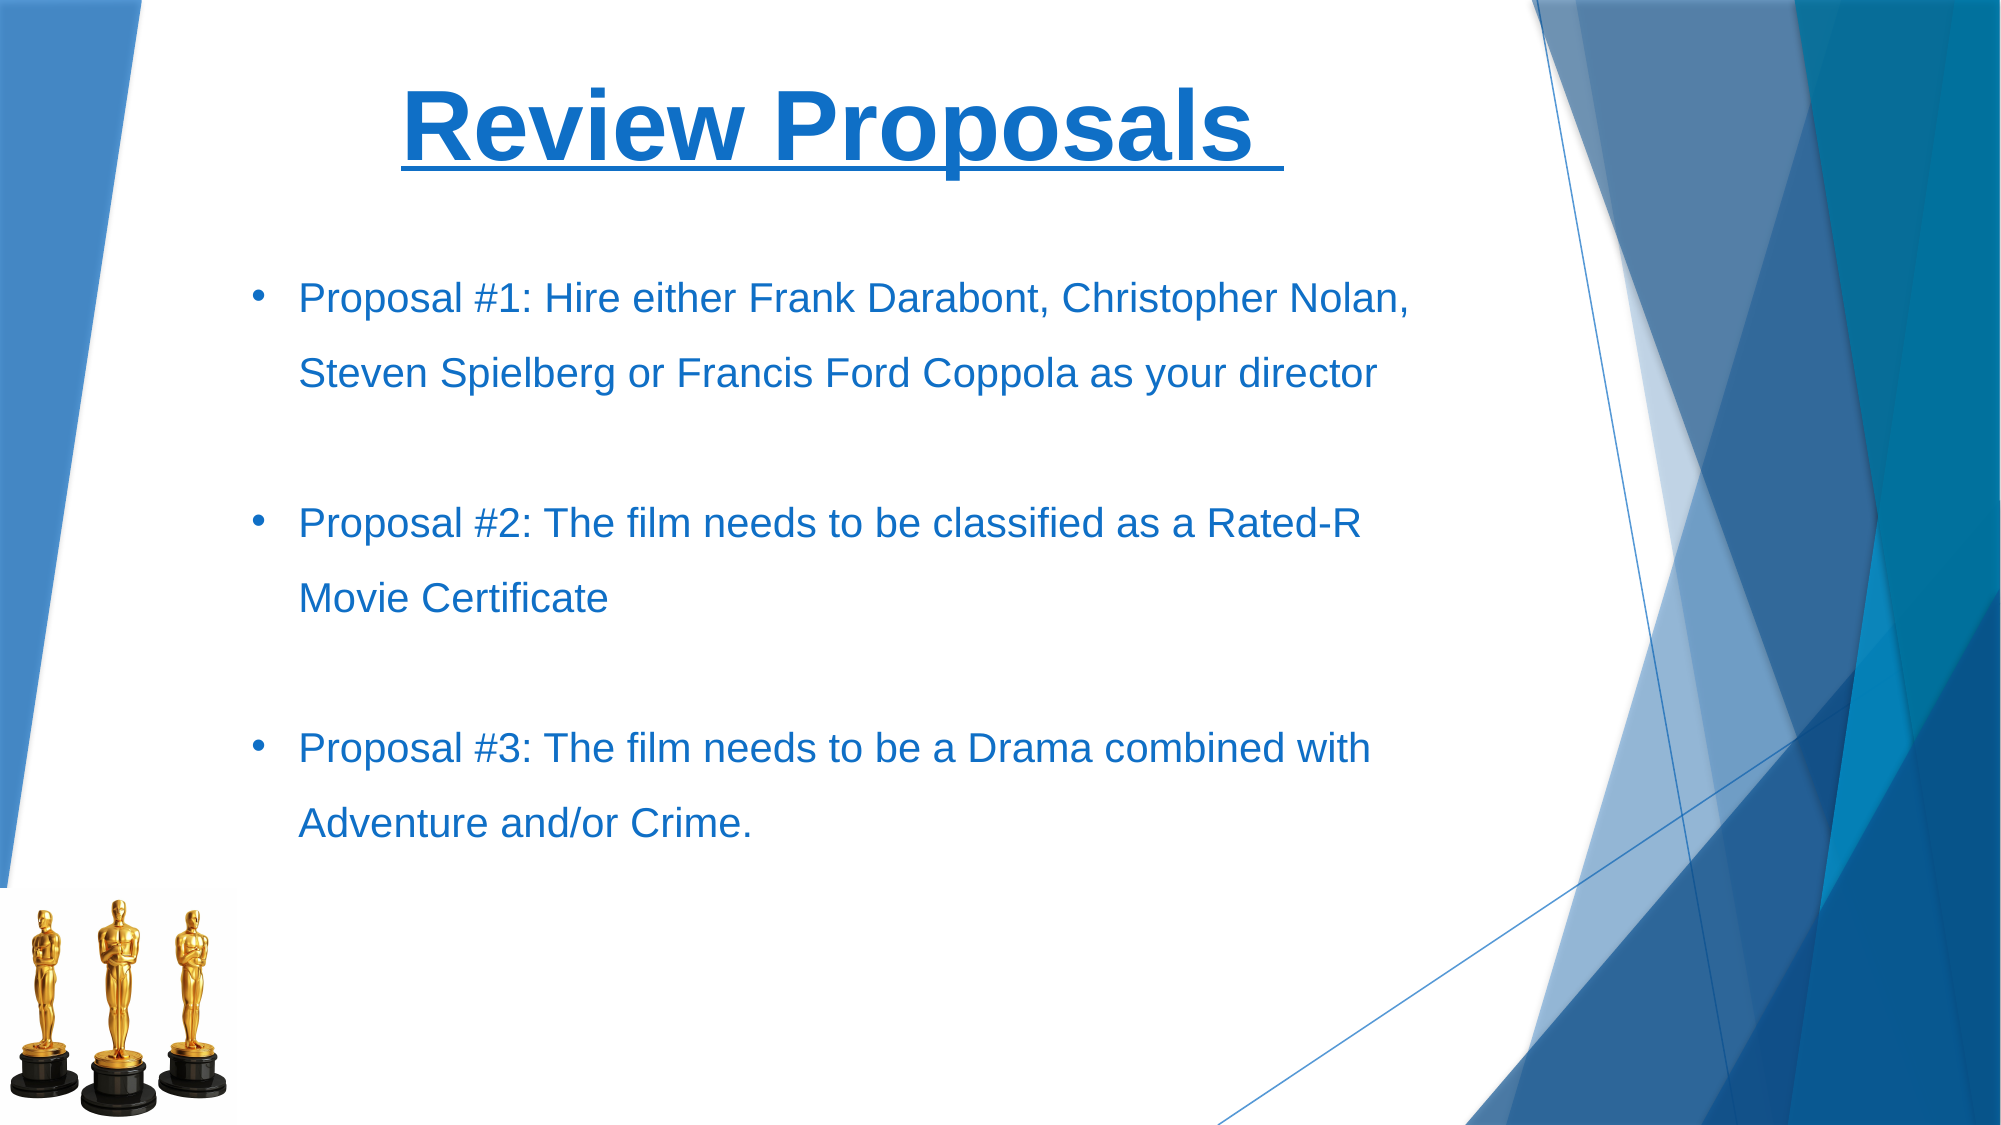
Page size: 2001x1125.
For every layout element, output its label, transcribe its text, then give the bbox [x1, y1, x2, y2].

picture [0, 887, 238, 1125]
title Review Proposals [383, 0, 1299, 189]
text_box Proposal #1: Hire either Frank Darabont, Christopher Nolan, Steven Spielberg or Francis Ford Coppola as your director Proposal #2: The film needs to be classified as a Rated-R Movie Certificate Proposal #3: The film needs to be a Drama combined with Adventure and/or Crime. [236, 238, 1498, 898]
